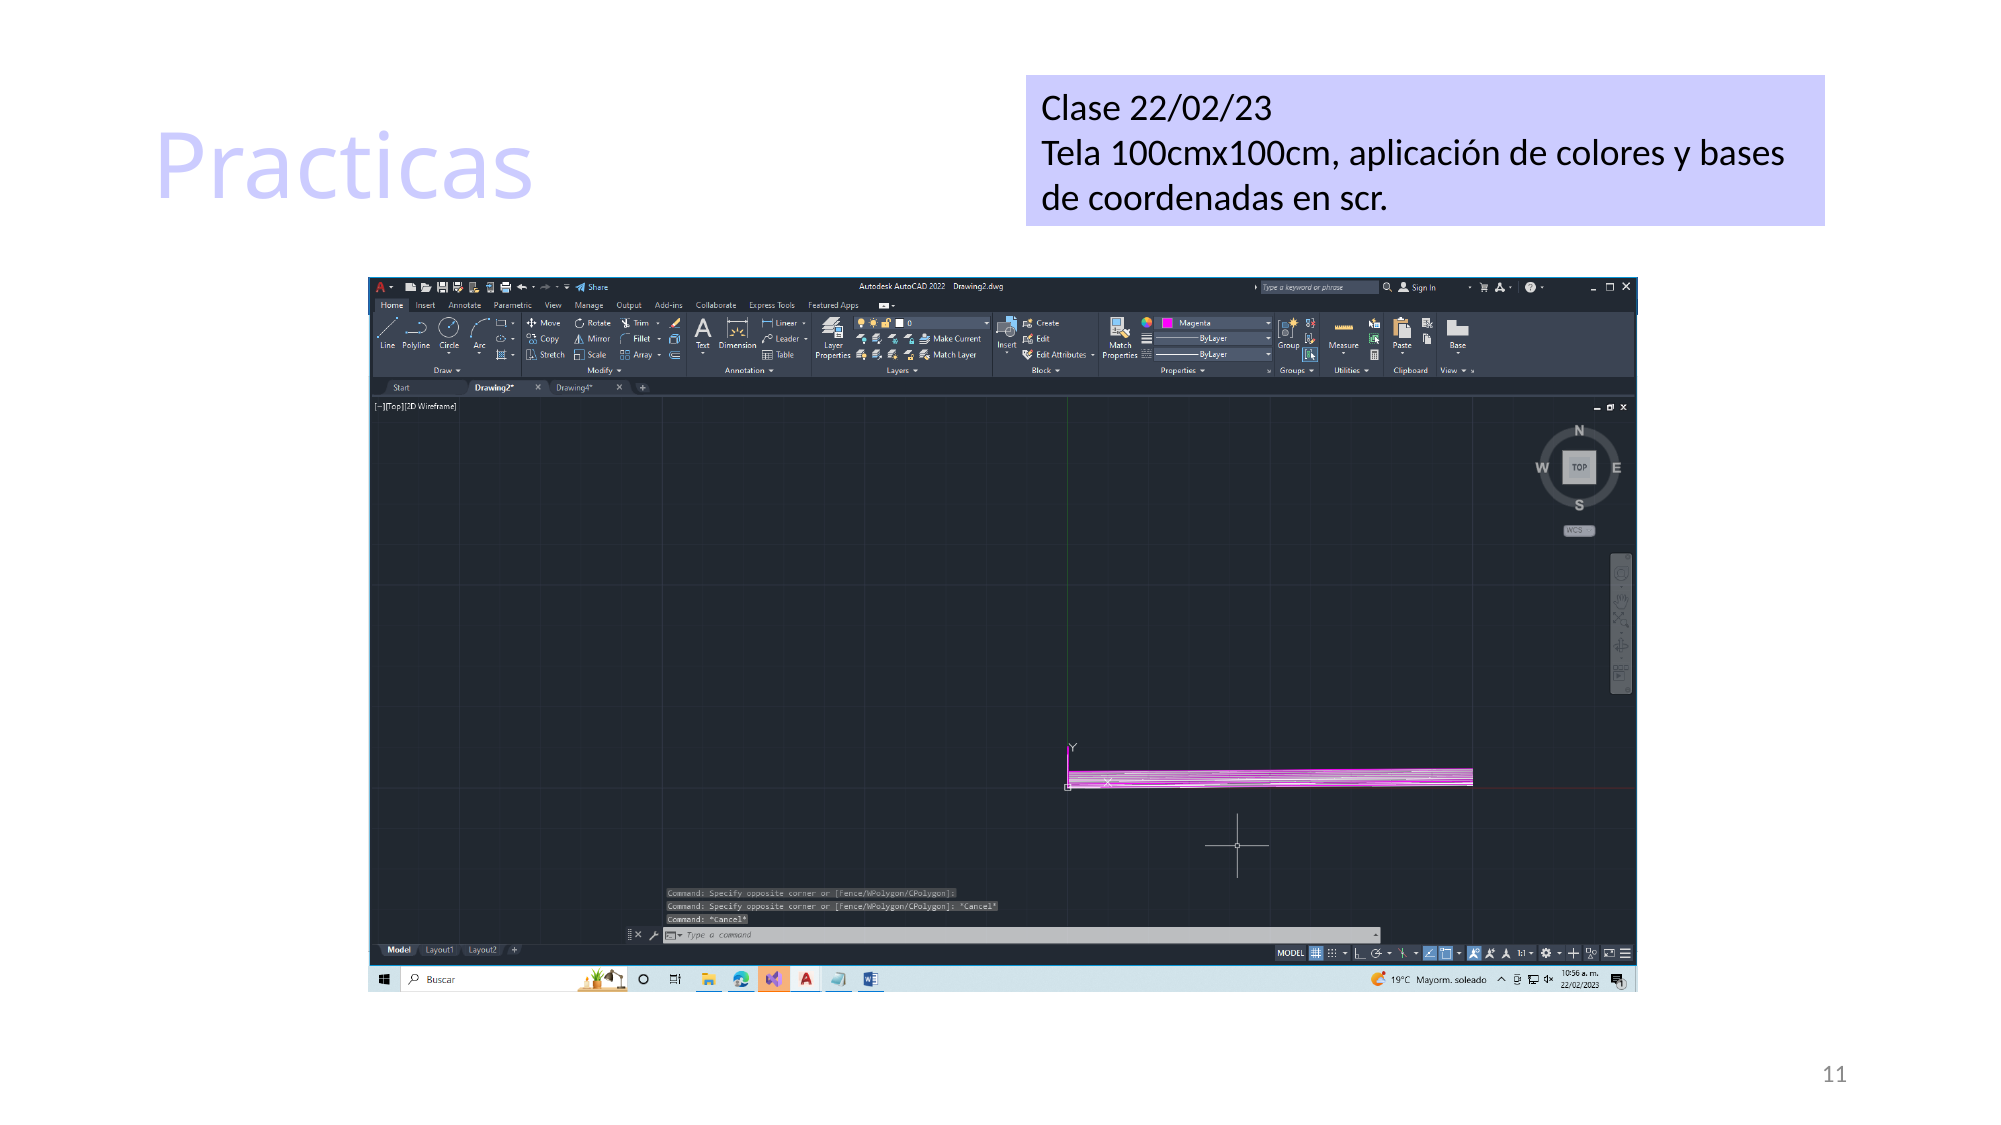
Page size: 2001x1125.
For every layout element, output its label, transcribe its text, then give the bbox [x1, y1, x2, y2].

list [368, 277, 1638, 992]
text_box Clase 22/02/23 Tela 100cmx100cm, aplicación de colores y bases de coordenadas en scr. [1026, 75, 1825, 226]
title Practicas [137, 59, 1863, 278]
slide_number 11 [1412, 1042, 1863, 1103]
